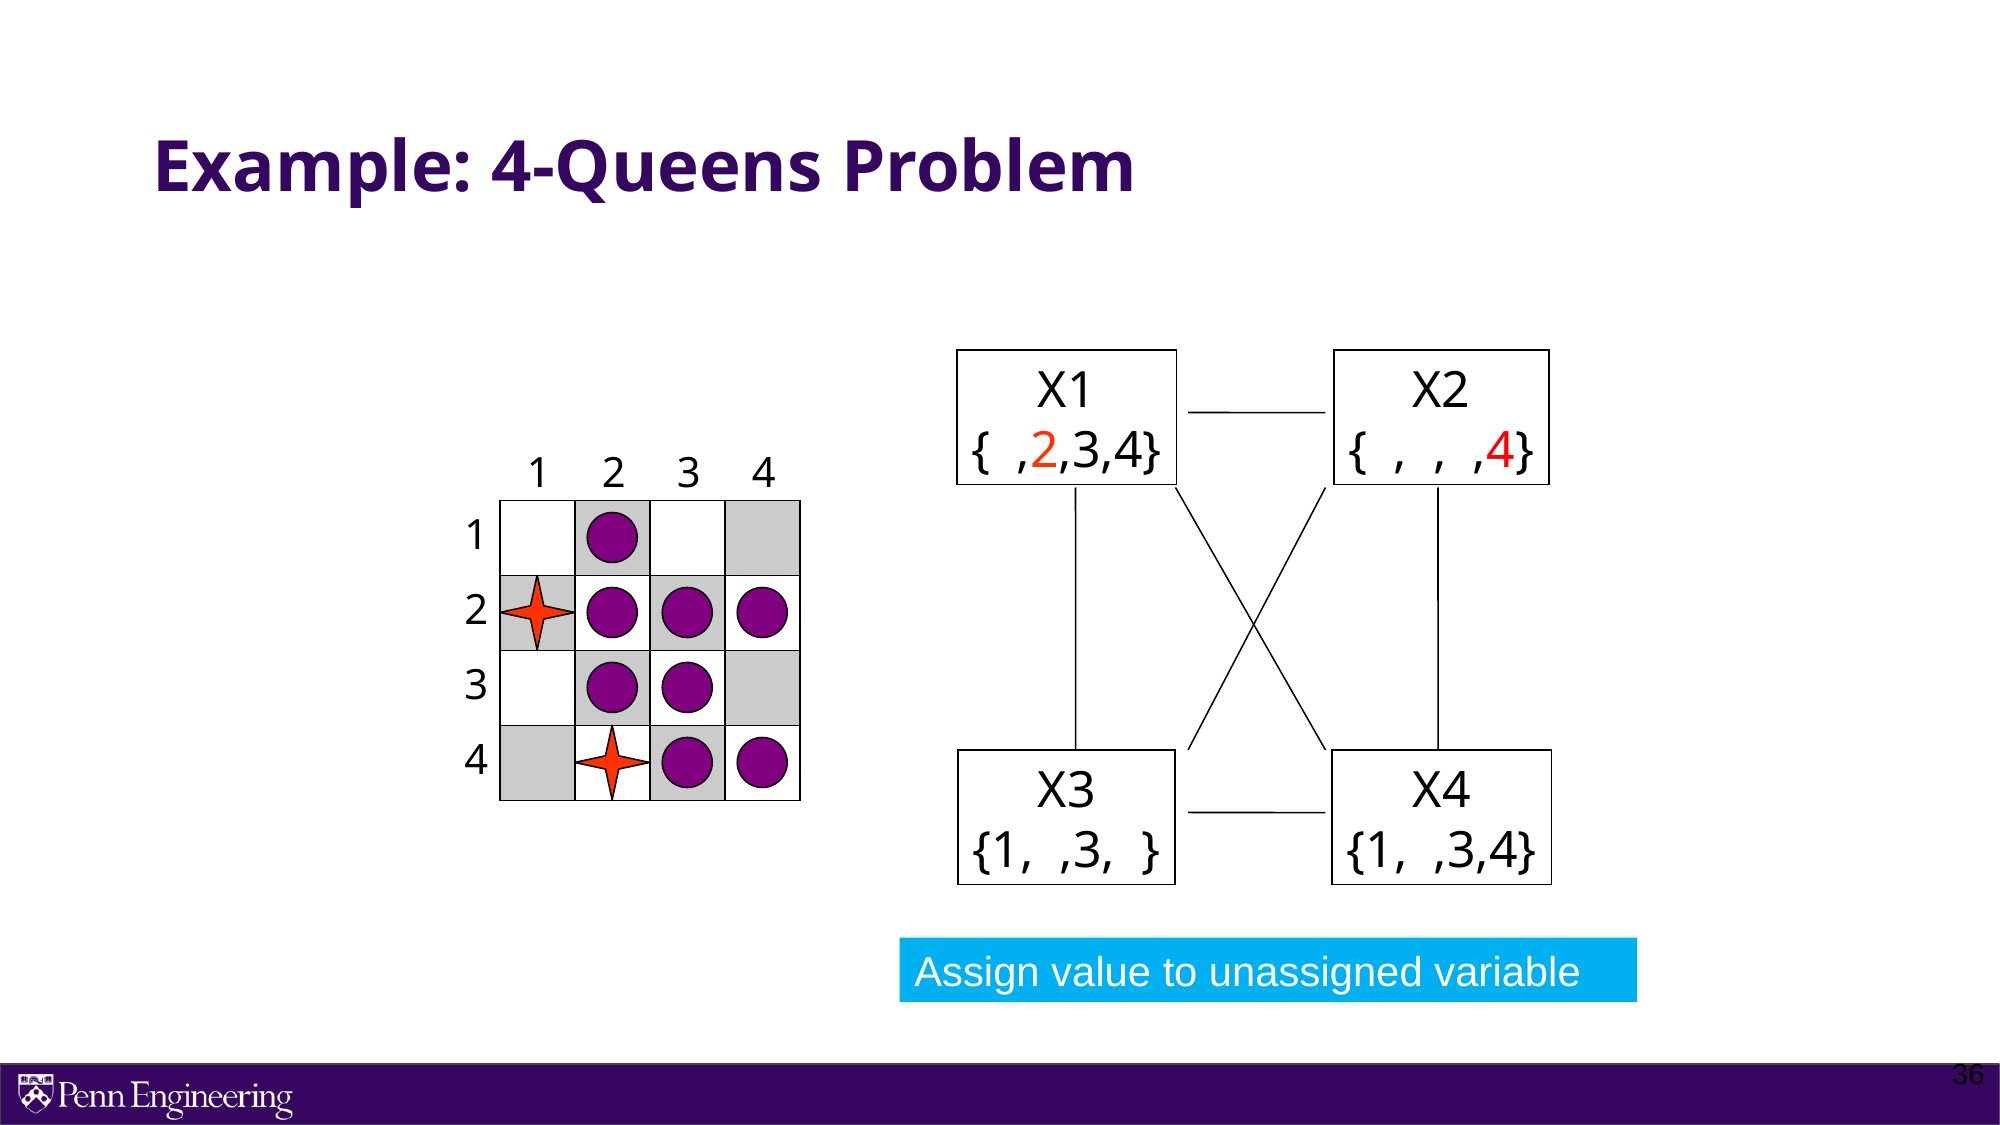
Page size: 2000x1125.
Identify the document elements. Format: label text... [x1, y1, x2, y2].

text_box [449, 437, 801, 801]
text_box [945, 349, 1565, 888]
picture [8, 1066, 301, 1123]
slide_number 36 [1549, 1042, 2000, 1103]
title Example: 4-Queens Problem [137, 59, 1862, 278]
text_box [586, 512, 788, 788]
text_box Assign value to unassigned variable [899, 937, 1638, 1003]
